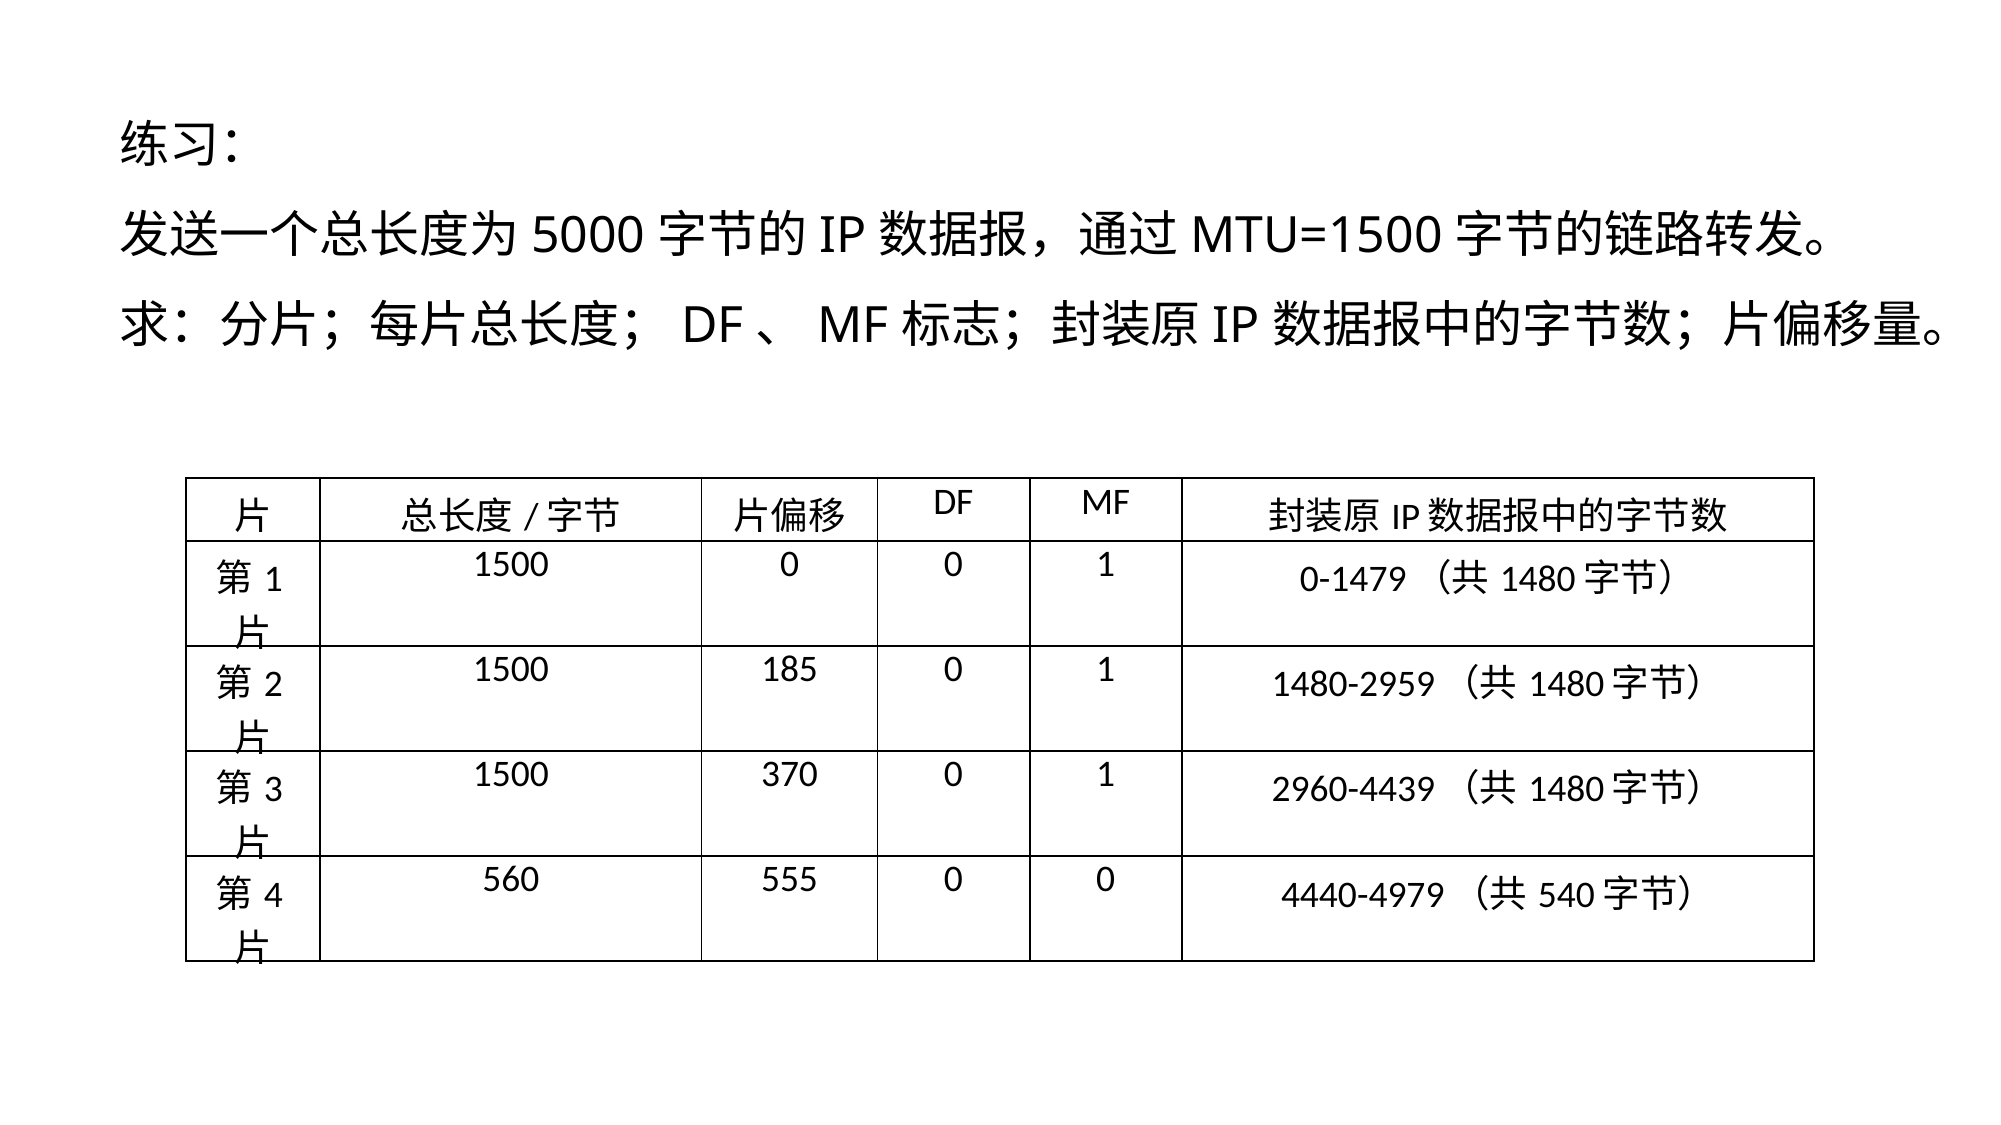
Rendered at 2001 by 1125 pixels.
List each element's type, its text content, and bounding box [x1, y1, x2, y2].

table_header 封装原IP数据报中的字节数 [1183, 479, 1813, 540]
table_header 总长度/字节 [321, 479, 701, 540]
table_cell 第2片 [187, 647, 319, 750]
table_header 片偏移 [702, 479, 877, 540]
table_cell 185 [702, 647, 877, 750]
table_cell 0 [878, 752, 1029, 855]
table_cell 370 [702, 752, 877, 855]
table_header 片 [187, 479, 319, 540]
table_cell 4440-4979（共540字节） [1183, 857, 1813, 960]
table_cell 1 [1031, 752, 1181, 855]
table_header DF [878, 479, 1029, 540]
table_cell 0 [878, 542, 1029, 645]
table_cell 1 [1031, 542, 1181, 645]
table_cell 0-1479（共1480字节） [1183, 542, 1813, 645]
table_cell 0 [878, 647, 1029, 750]
table_cell 1500 [321, 542, 701, 645]
table_cell 1500 [321, 647, 701, 750]
table_cell 第4片 [187, 857, 319, 960]
table_cell 1480-2959（共1480字节） [1183, 647, 1813, 750]
table_cell 0 [878, 857, 1029, 960]
table_header MF [1031, 479, 1181, 540]
table_cell 560 [321, 857, 701, 960]
table_cell 2960-4439（共1480字节） [1183, 752, 1813, 855]
text_box 练习： 发送一个总长度为5000字节的IP数据报，通过MTU=1500字节的链路转发。 求：分片；每片总长度；DF、MF标志；封装原IP数据报中的字节数；片偏移量。 [104, 75, 2000, 361]
table_cell 555 [702, 857, 877, 960]
table_cell 1500 [321, 752, 701, 855]
table_cell 第3片 [187, 752, 319, 855]
table_cell 1 [1031, 647, 1181, 750]
table_cell 第1片 [187, 542, 319, 645]
table_cell 0 [1031, 857, 1181, 960]
table_cell 0 [702, 542, 877, 645]
